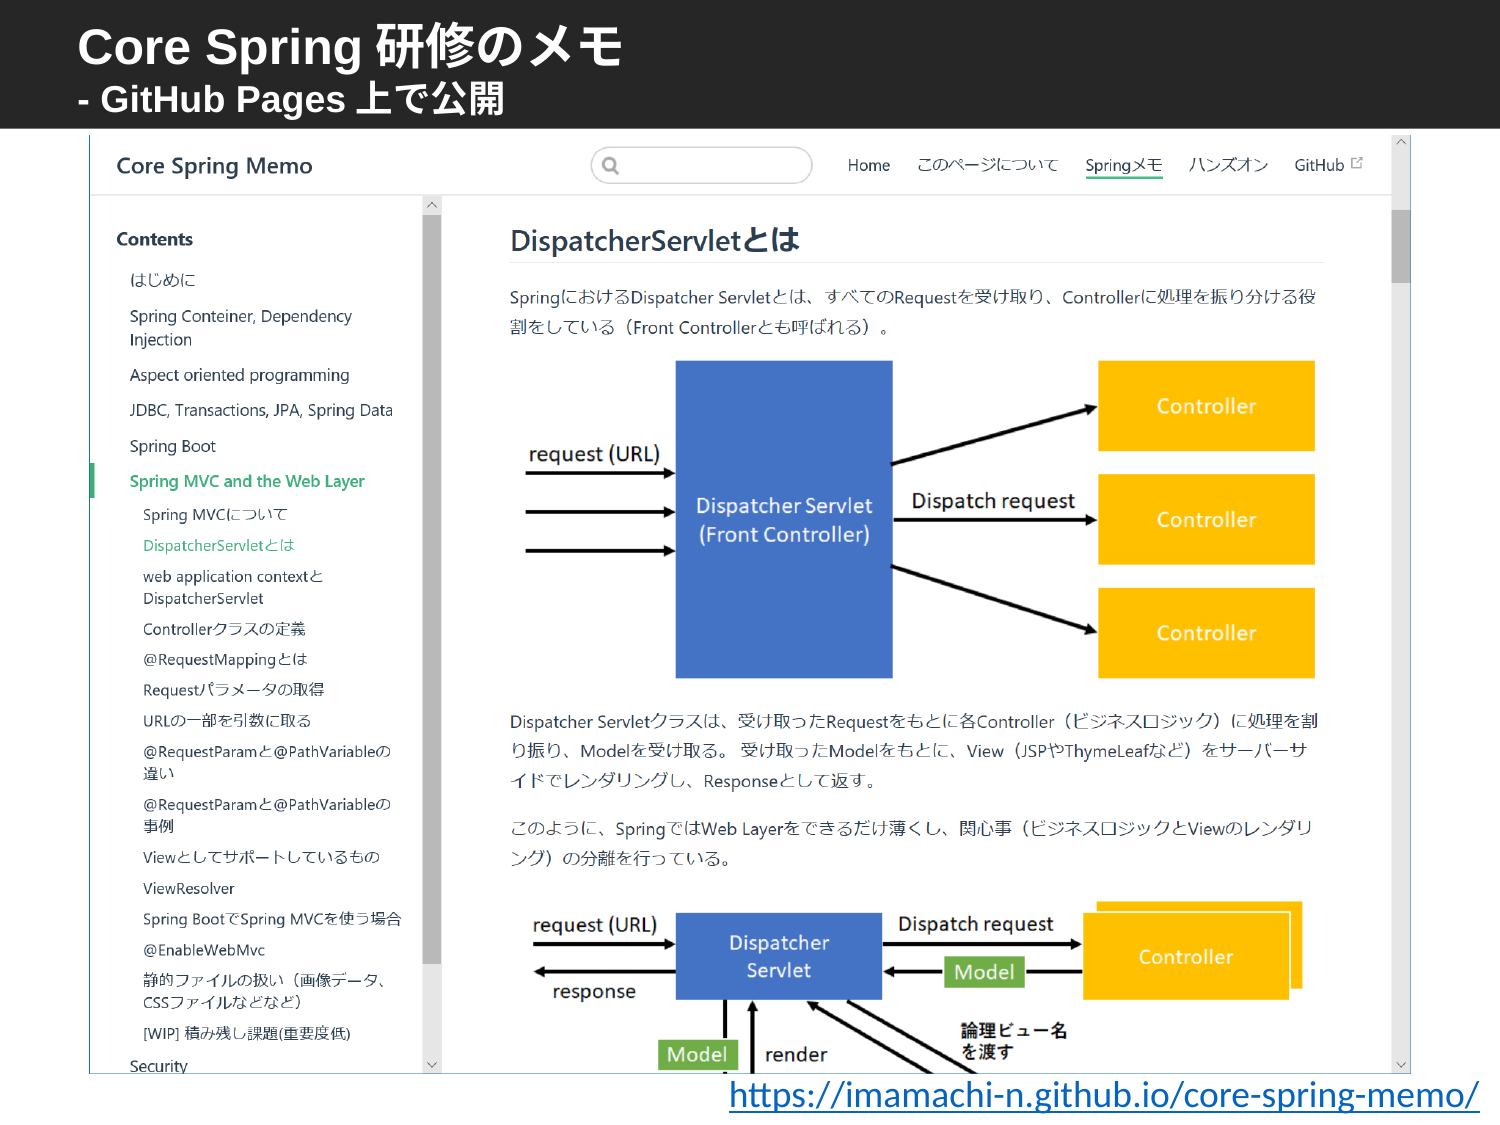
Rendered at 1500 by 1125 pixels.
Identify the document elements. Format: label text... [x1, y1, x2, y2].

text_box Core Spring研修のメモ - GitHub Pages上で公開 [62, 7, 1428, 128]
text_box https://imamachi-n.github.io/core-spring-memo/ [714, 1063, 1496, 1123]
text_box [0, 0, 1500, 130]
picture [89, 135, 1411, 1074]
